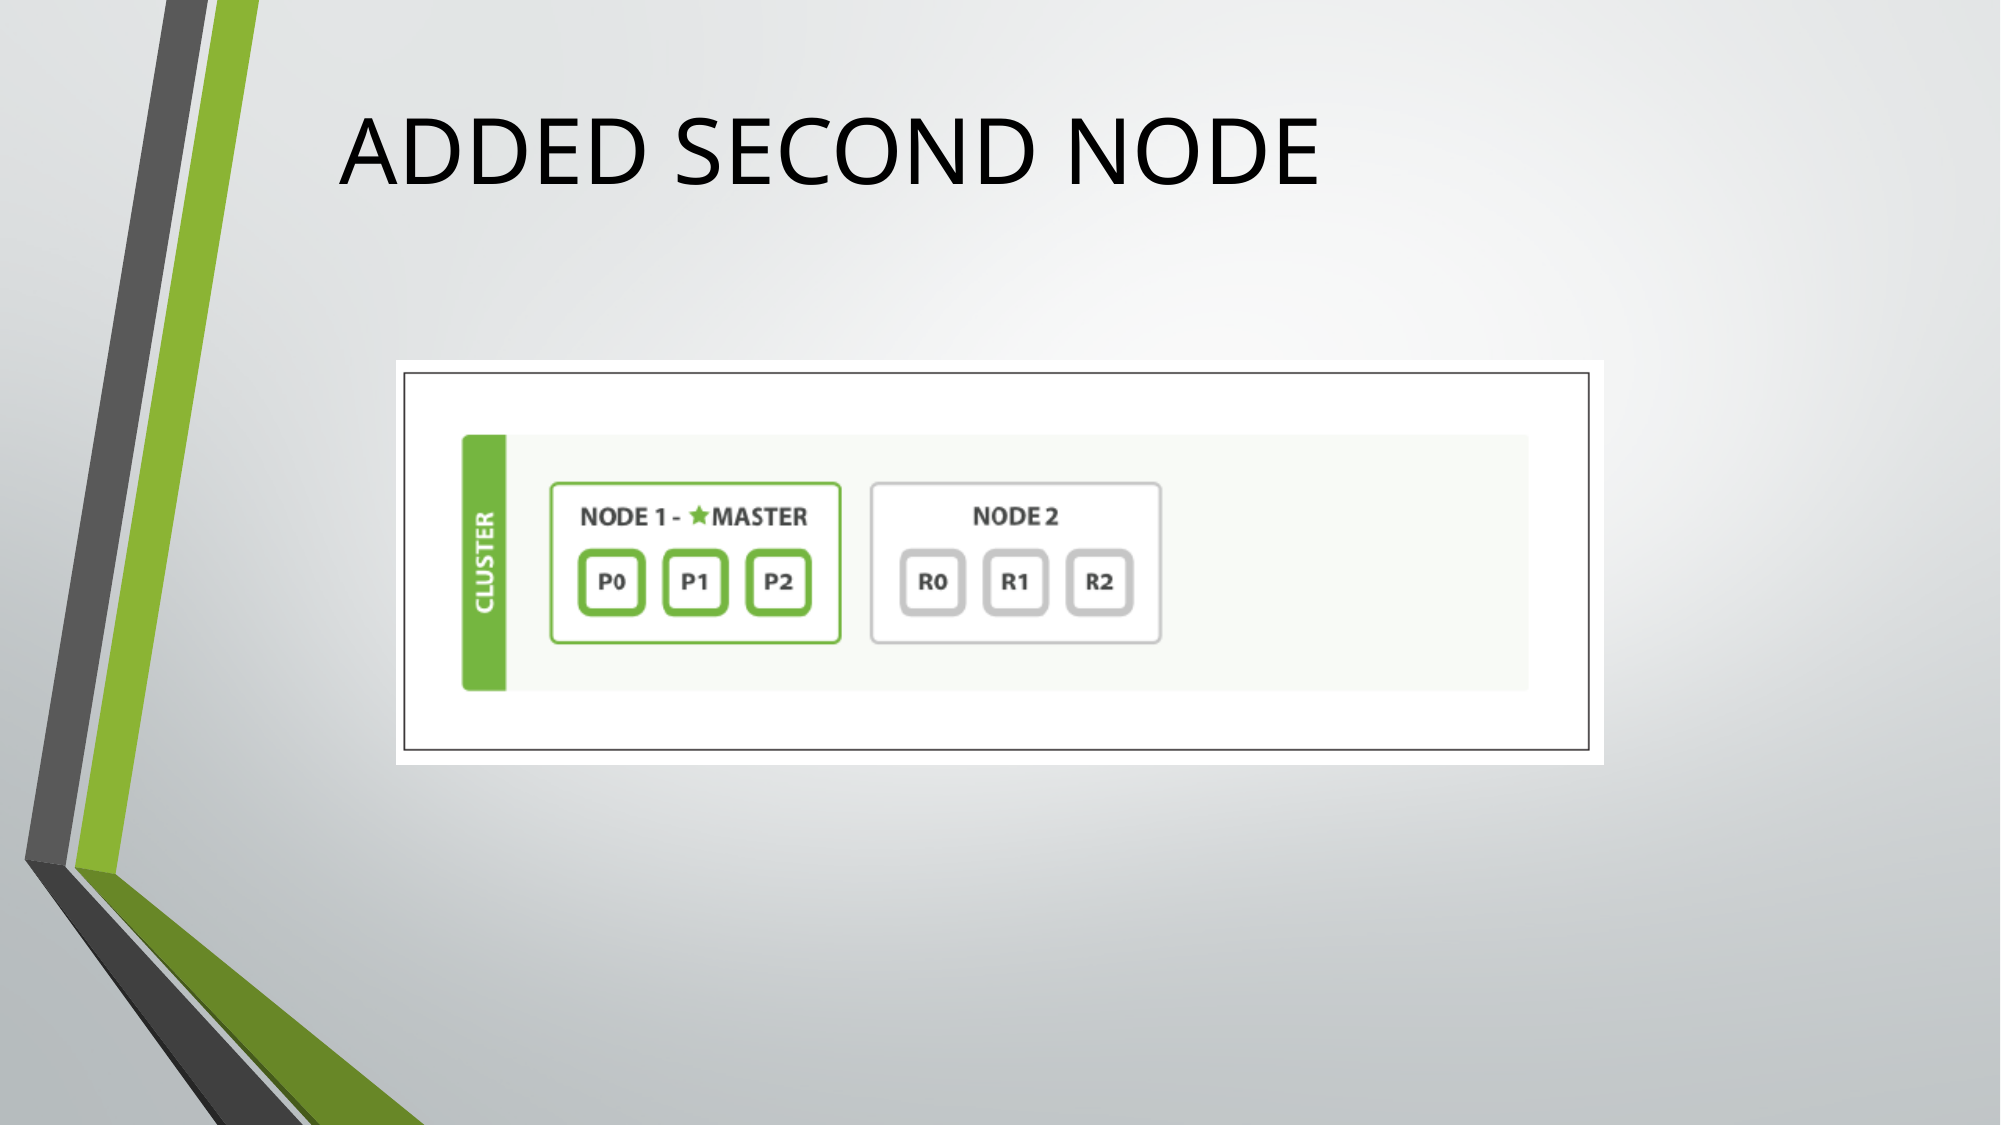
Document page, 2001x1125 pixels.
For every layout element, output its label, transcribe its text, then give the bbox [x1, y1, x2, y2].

text_box ADDED SECOND NODE [324, 85, 1521, 211]
picture [396, 359, 1604, 766]
